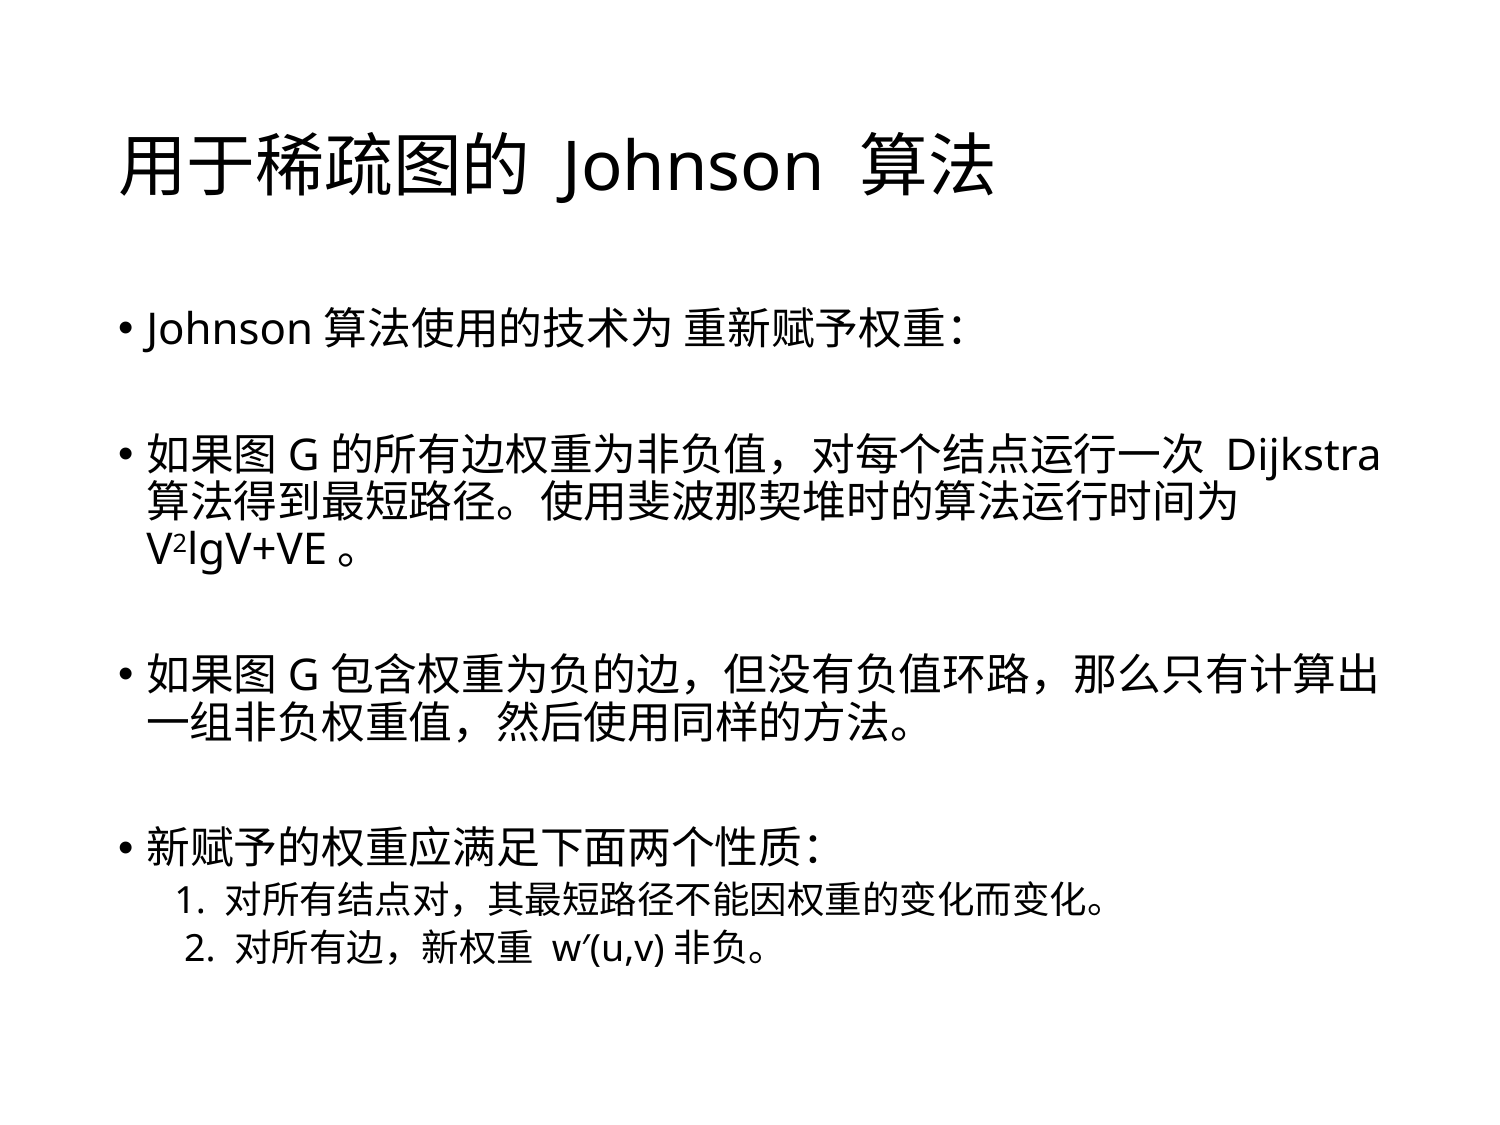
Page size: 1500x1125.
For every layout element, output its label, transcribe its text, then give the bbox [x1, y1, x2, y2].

list Johnson算法使用的技术为 重新赋予权重： 如果图G的所有边权重为非负值，对每个结点运行一次 Dijkstra 算法得到最短路径。使用斐波那契堆时的算法运行时间为 V2lgV+VE。 如果图G包含权重为负的边，但没有负值环路，那么只有计算出一组非负权重值，然后使用同样的方法。 新赋予的权重应满足下面两个性质： 1. 对所有结点对，其最短路径不能因权重的变化而变化。 2. 对所有边，新权重 w′(u,v)非负。 [103, 299, 1397, 1014]
title 用于稀疏图的 Johnson 算法 [103, 59, 1397, 278]
